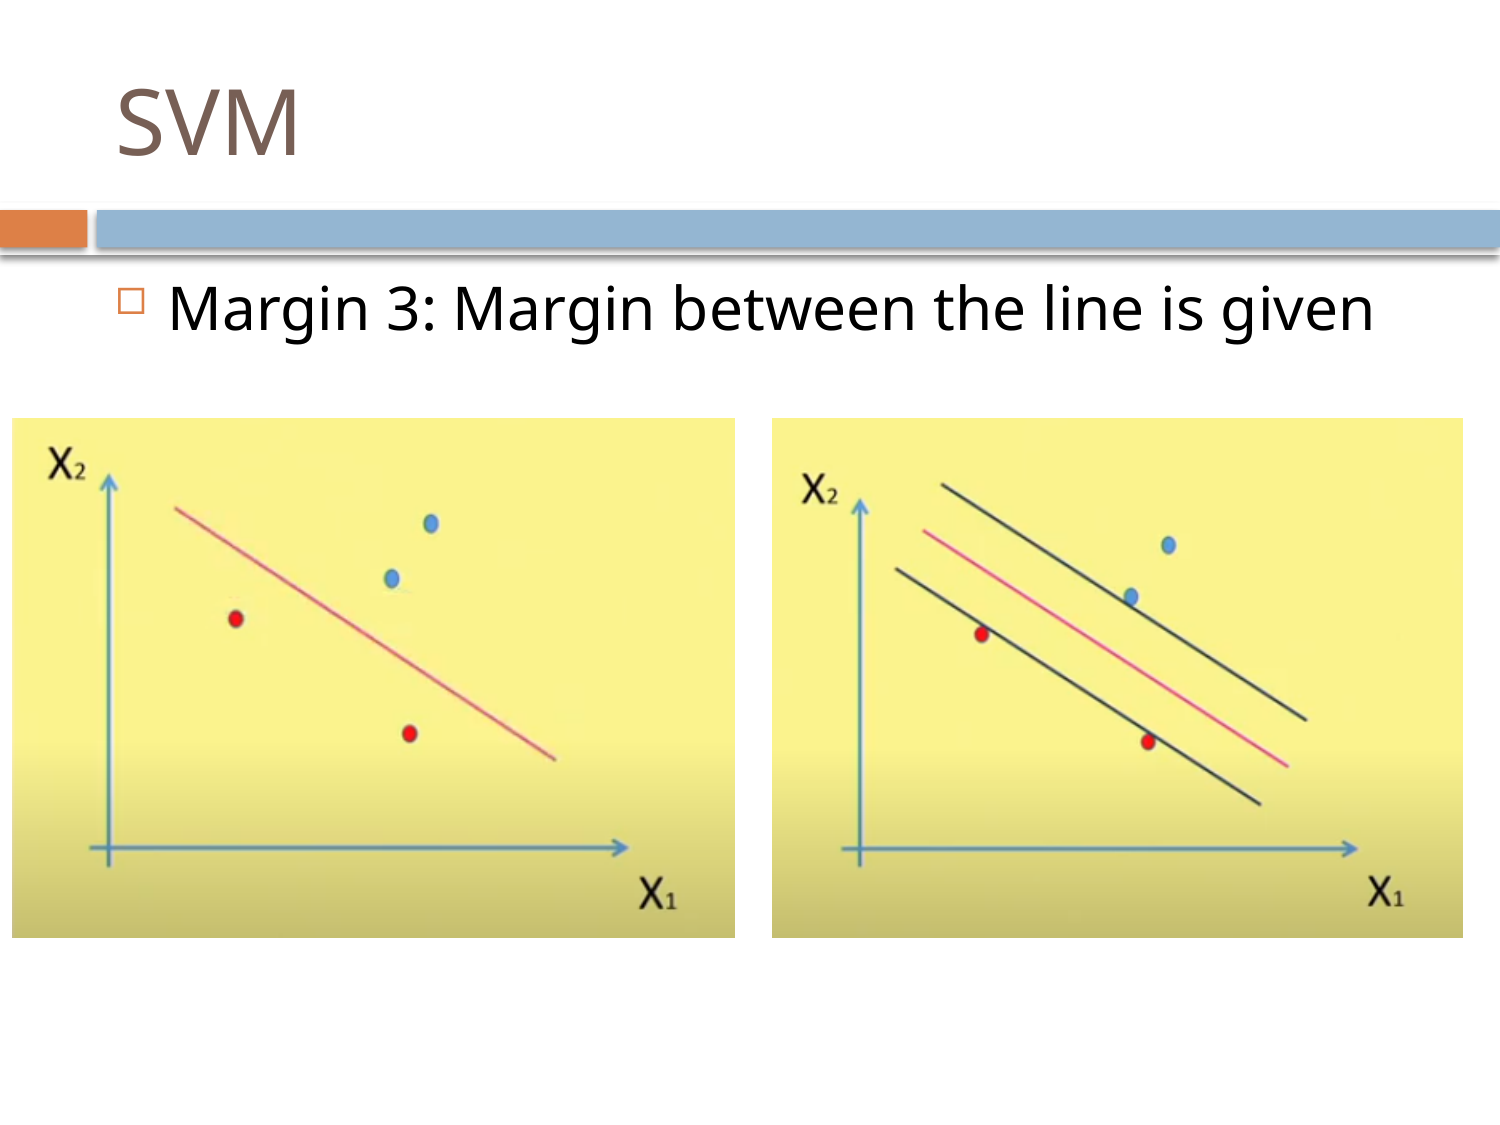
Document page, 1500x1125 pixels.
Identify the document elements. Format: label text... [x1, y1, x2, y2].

list Margin 3: Margin between the line is given [100, 262, 1438, 1000]
title SVM [100, 37, 1438, 200]
picture [771, 418, 1463, 938]
picture [12, 418, 735, 938]
